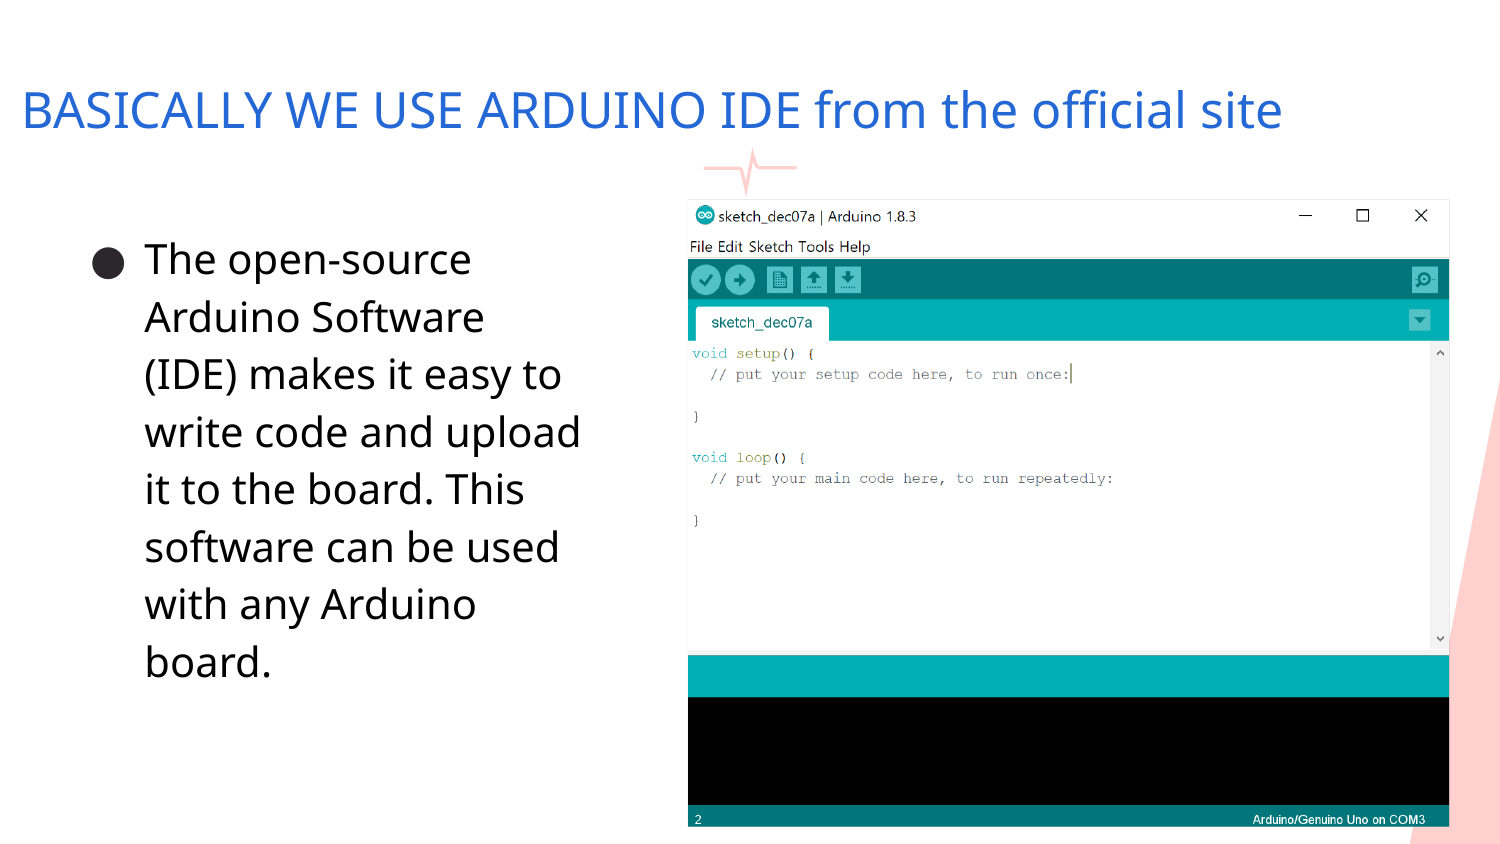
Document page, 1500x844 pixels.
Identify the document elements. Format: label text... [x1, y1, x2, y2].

title BASICALLY WE USE ARDUINO IDE from the official site [0, 63, 1403, 133]
list The open-source Arduino Software (IDE) makes it easy to write code and upload it to the board. This software can be used with any Arduino board. [54, 210, 604, 536]
picture [675, 188, 1473, 844]
